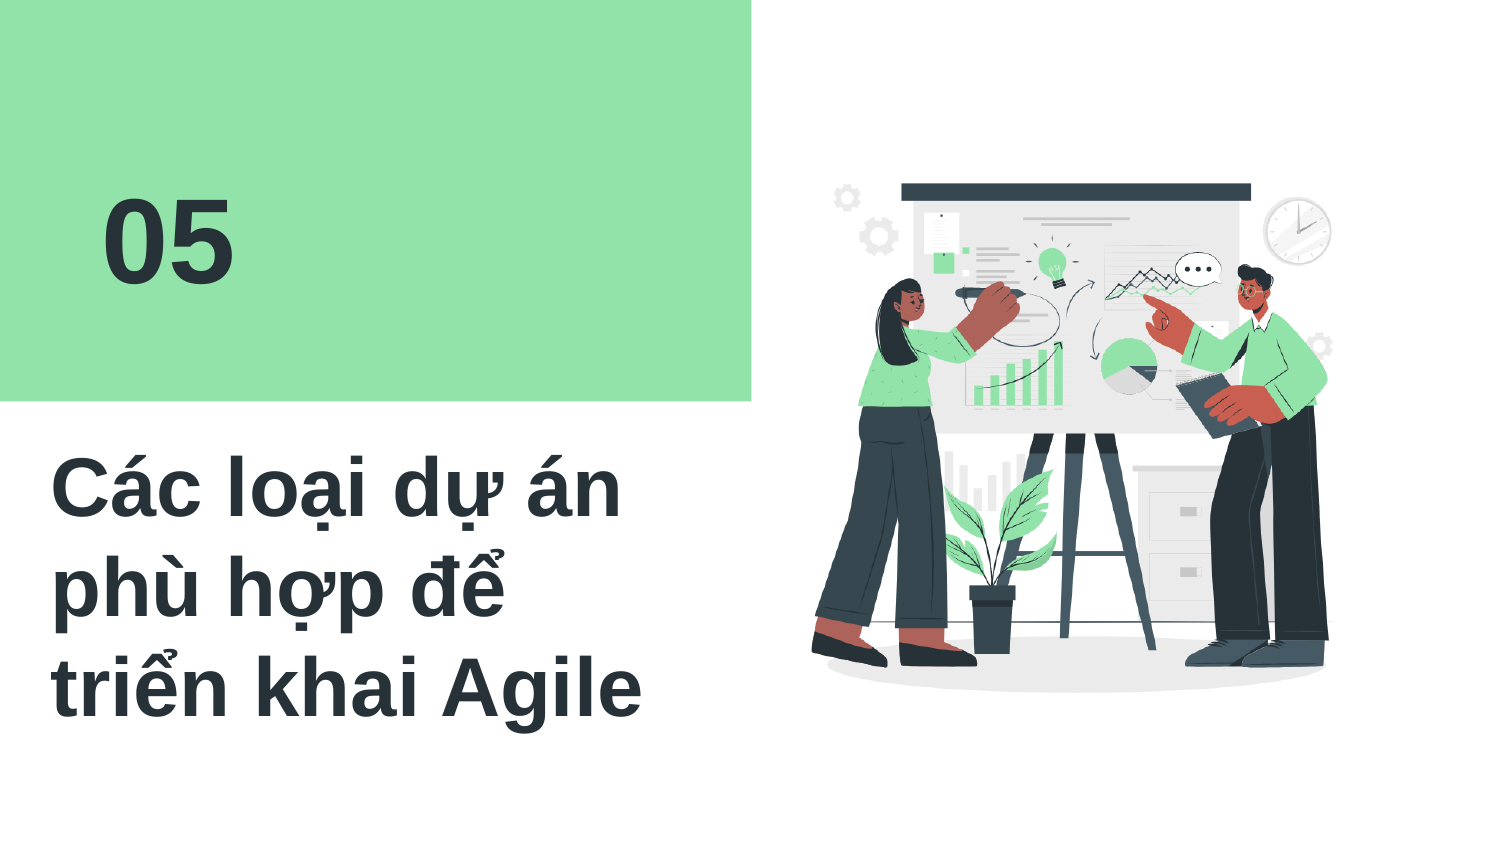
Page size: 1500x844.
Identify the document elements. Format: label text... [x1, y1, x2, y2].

picture [769, 114, 1384, 729]
title Các loại dự án phù hợp để triển khai Agile [35, 399, 714, 767]
title 05 [71, 133, 612, 323]
